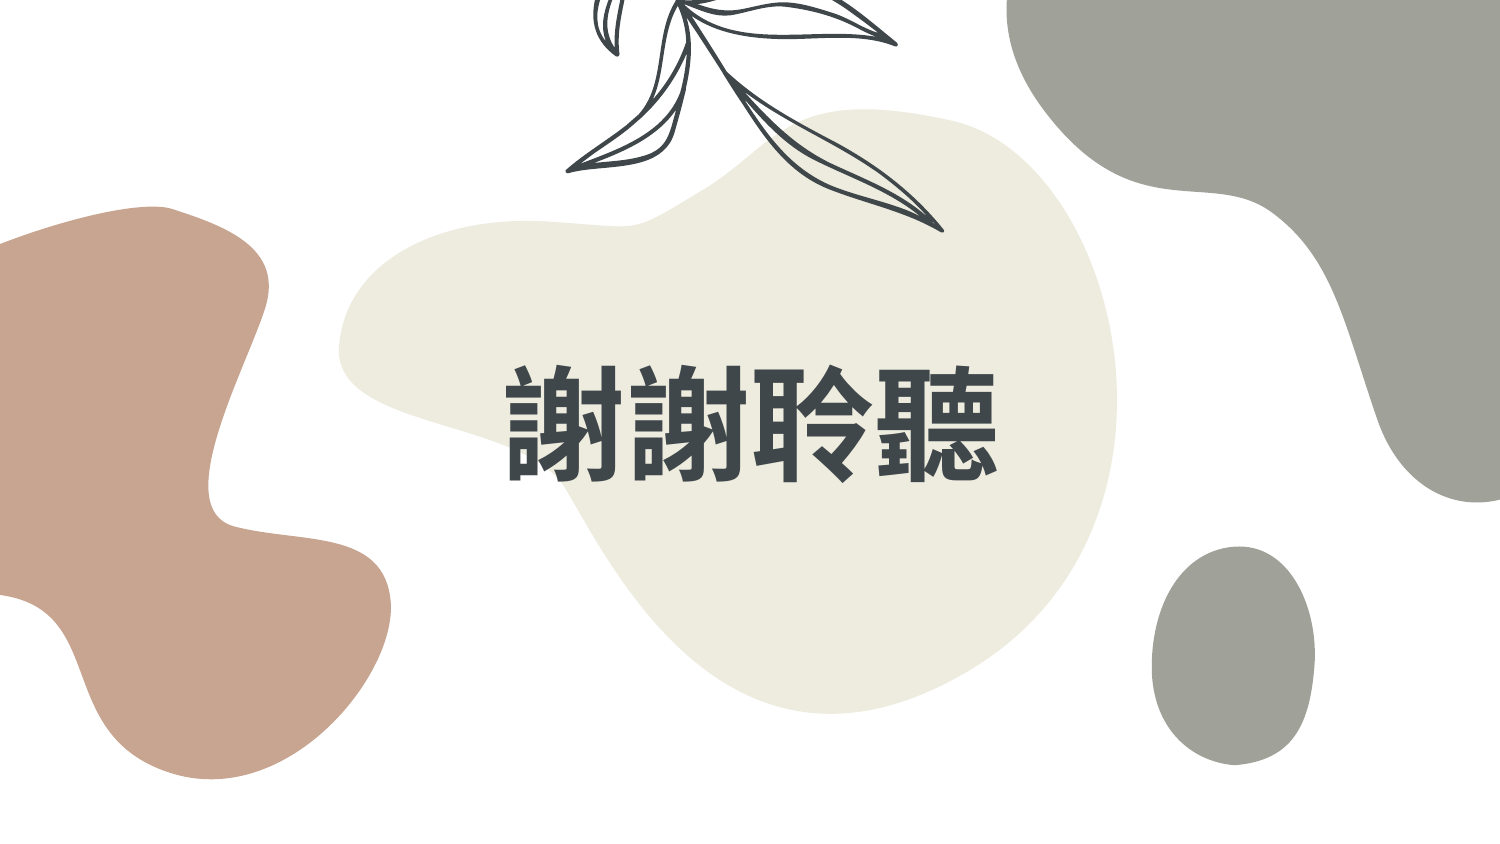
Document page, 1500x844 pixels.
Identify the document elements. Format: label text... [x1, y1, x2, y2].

title 謝謝聆聽 [227, 255, 1273, 589]
